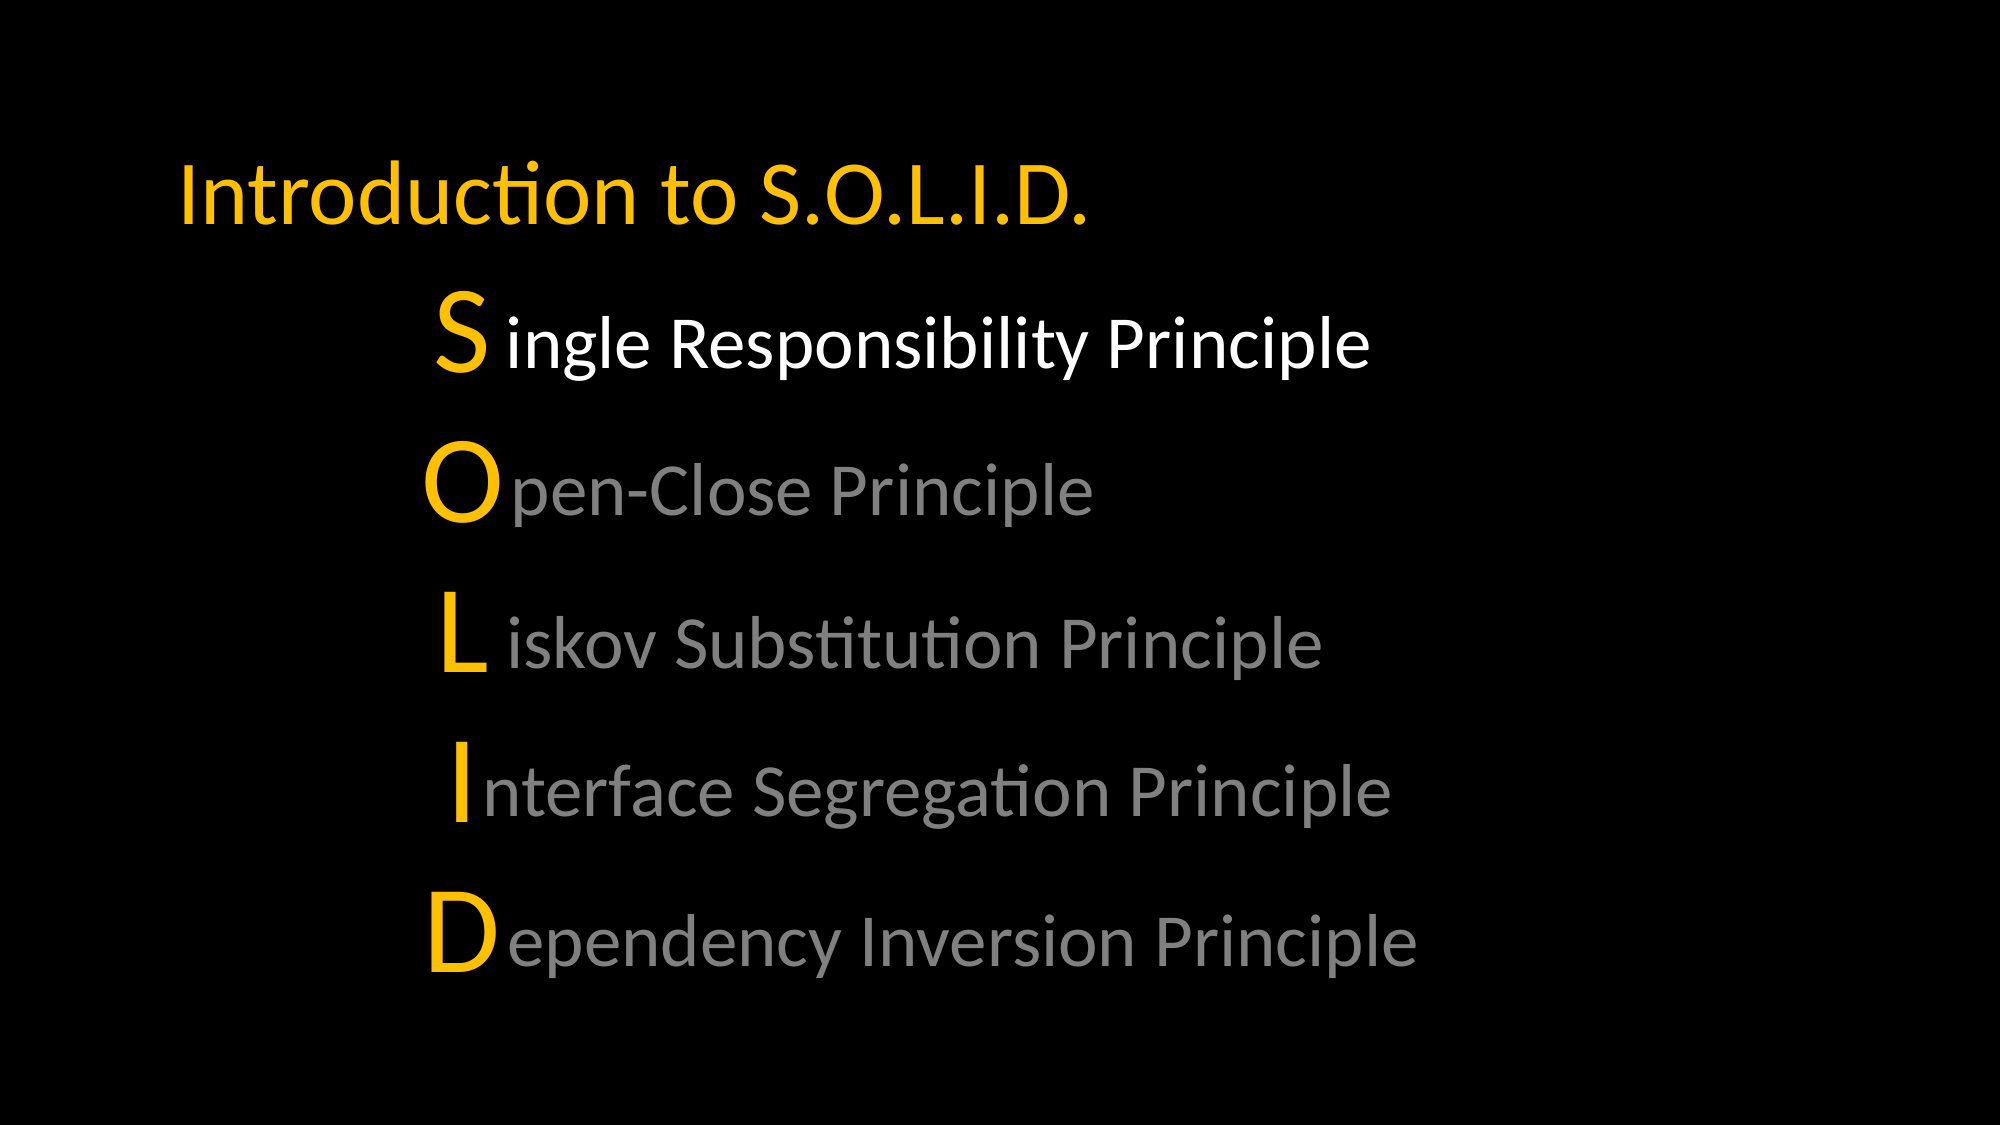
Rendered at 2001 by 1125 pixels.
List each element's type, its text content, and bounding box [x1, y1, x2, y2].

text_box ingle Responsibility Principle [491, 286, 1388, 391]
text_box ependency Inversion Principle [492, 883, 1435, 989]
title Introduction to S.O.L.I.D. [162, 112, 1963, 263]
text_box S O L I D [362, 239, 563, 1005]
text_box pen-Close Principle [496, 433, 1110, 539]
text_box nterface Segregation Principle [467, 733, 1409, 839]
text_box iskov Substitution Principle [491, 586, 1340, 691]
